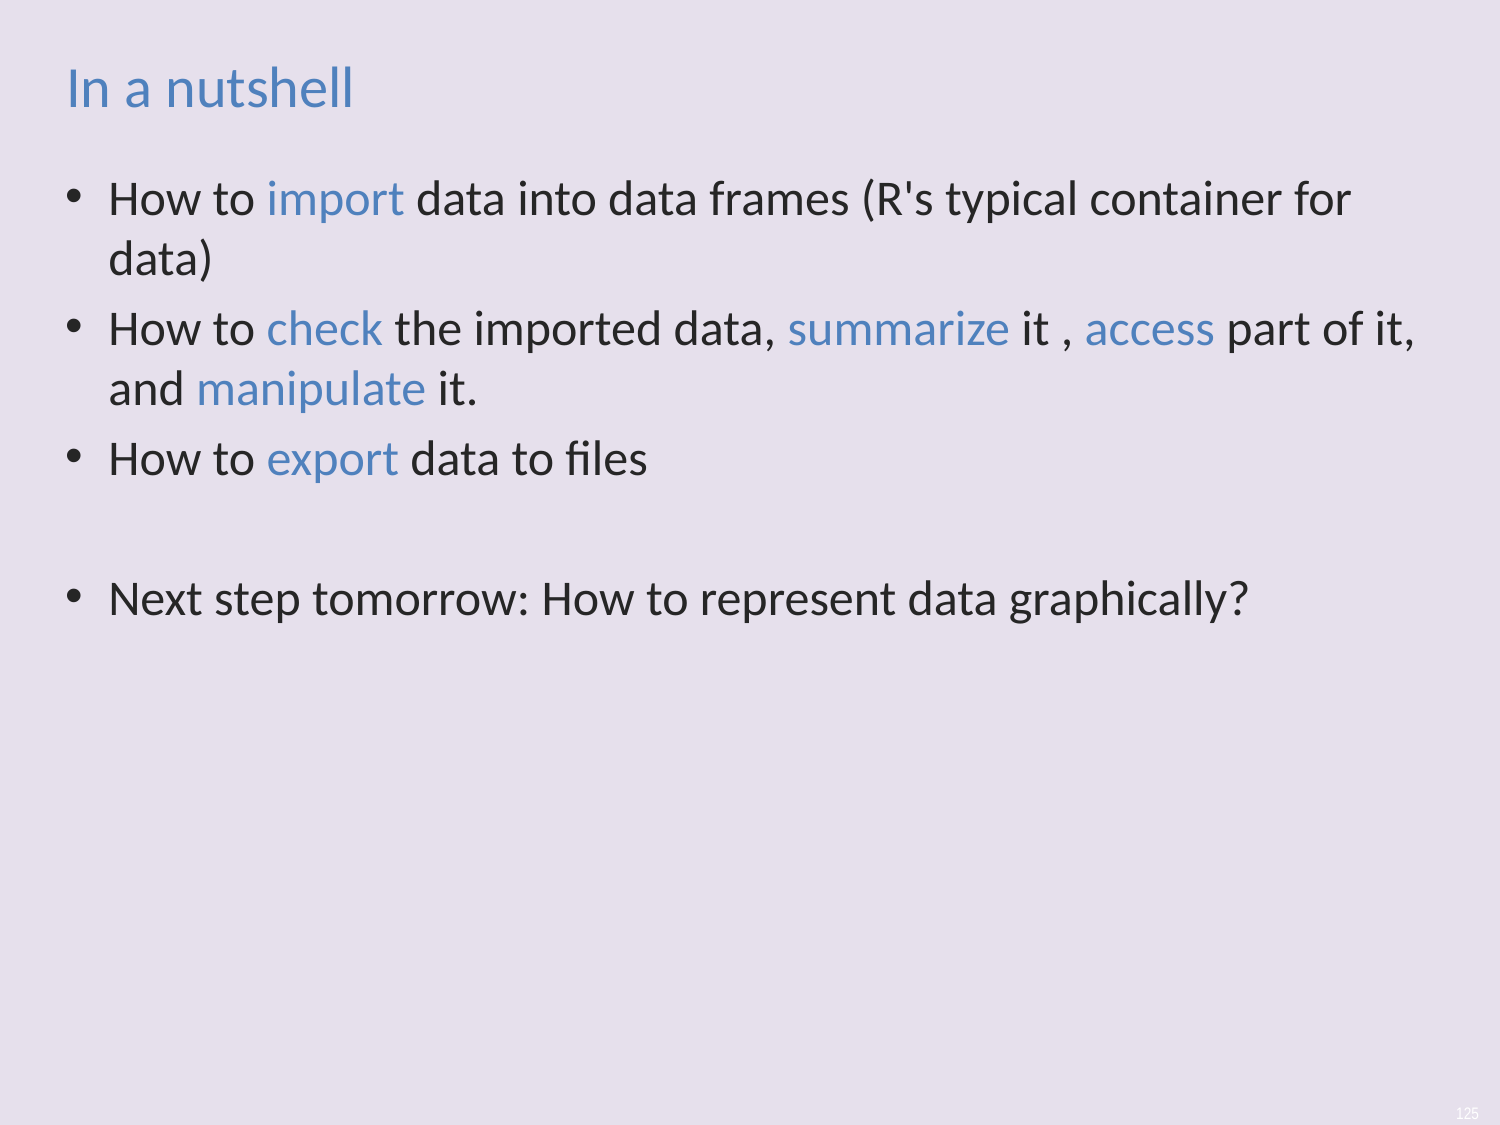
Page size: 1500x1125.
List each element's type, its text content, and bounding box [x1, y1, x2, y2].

text_box In a nutshell [42, 18, 1345, 120]
text_box How to import data into data frames (R's typical container for data) How to check the imported data, summarize it , access part of it, and manipulate it. How to export data to files Next step tomorrow: How to represent data graphically? [64, 165, 1435, 985]
